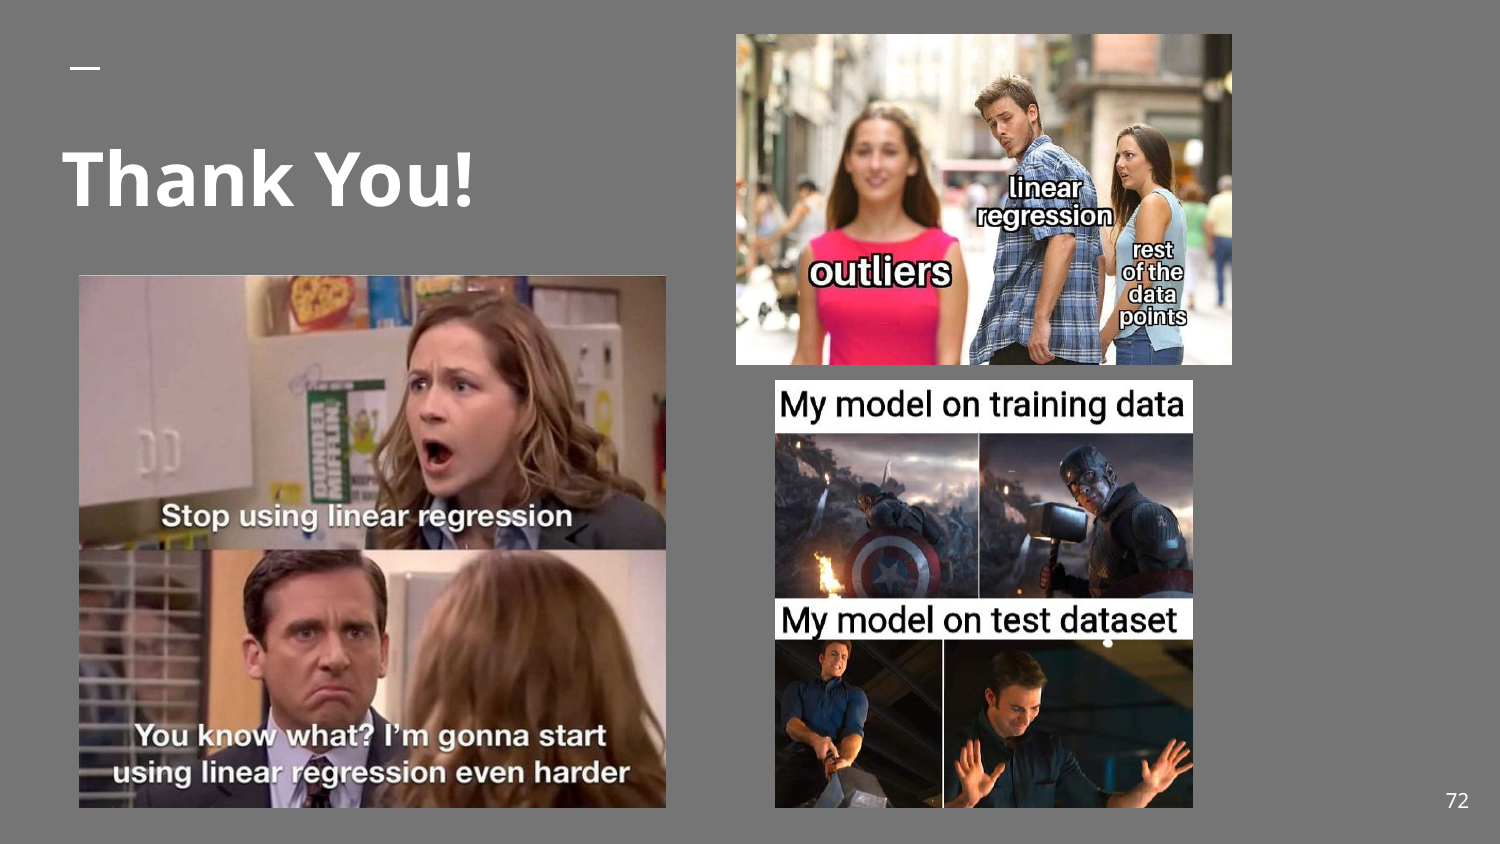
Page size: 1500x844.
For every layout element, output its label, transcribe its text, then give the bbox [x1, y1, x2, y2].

title Thank You! [46, 116, 731, 262]
picture [79, 275, 667, 809]
picture [775, 380, 1193, 808]
picture [736, 34, 1232, 365]
slide_number ‹#› [1394, 769, 1484, 834]
